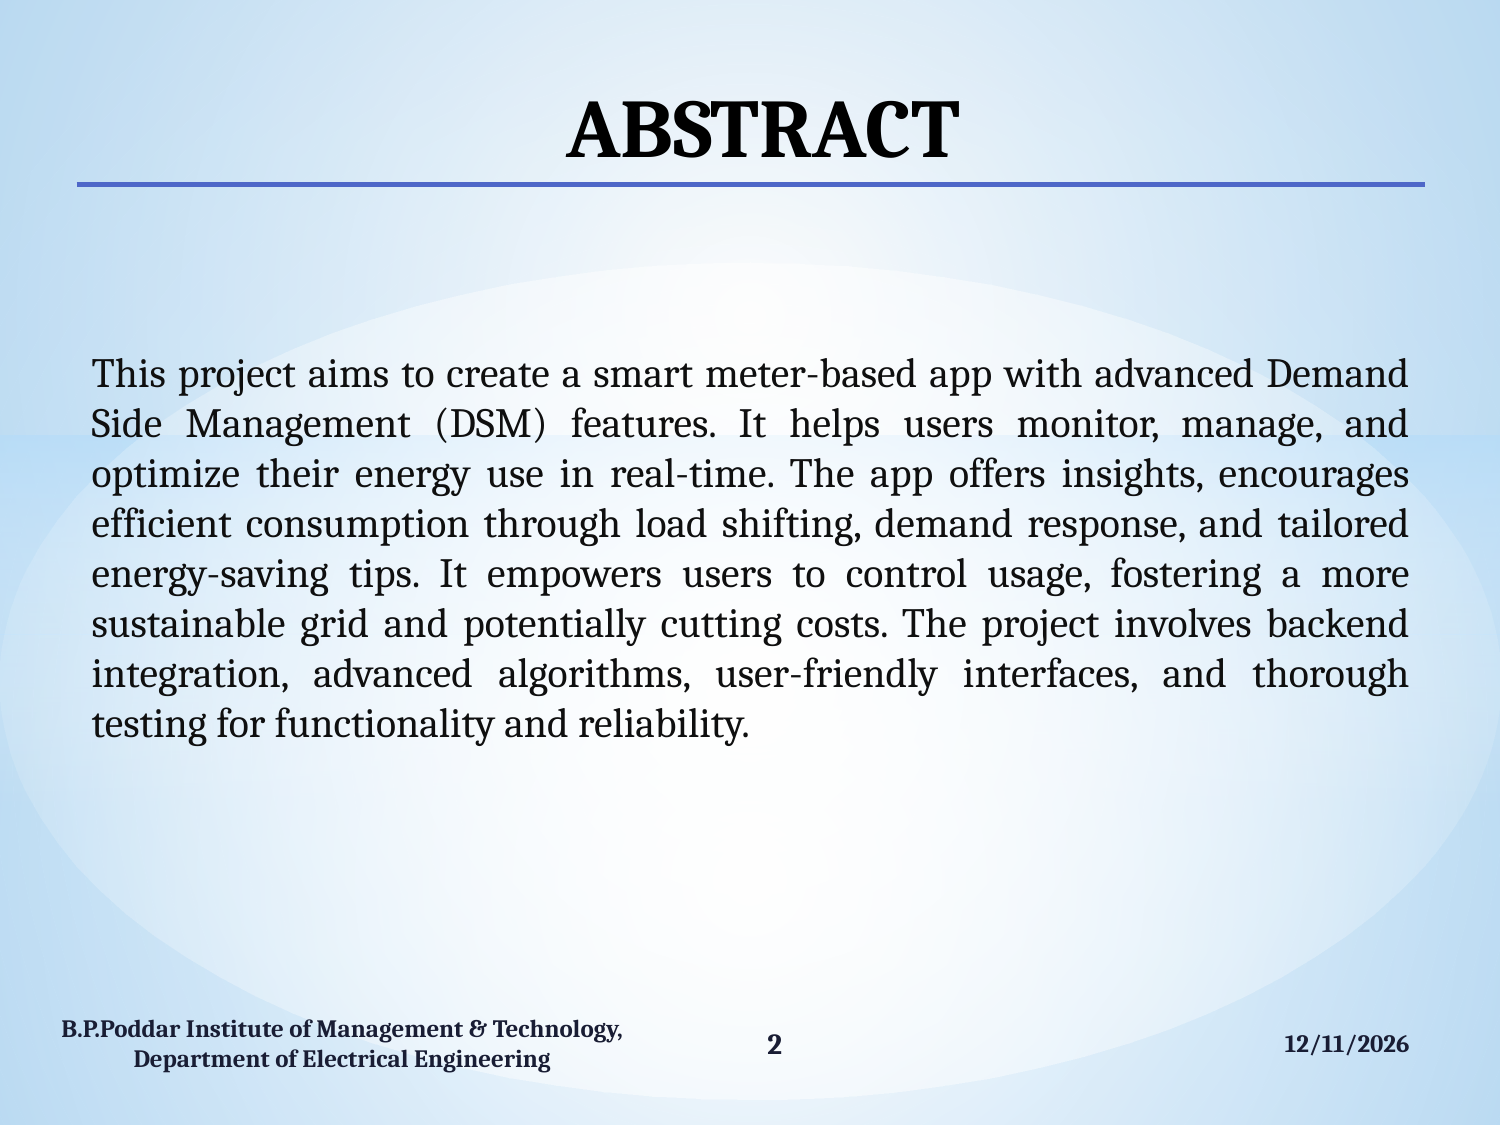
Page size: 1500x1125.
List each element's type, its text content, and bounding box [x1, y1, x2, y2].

title ABSTRACT [159, 66, 1337, 182]
slide_number 2 [624, 1012, 925, 1073]
subtitle This project aims to create a smart meter-based app with advanced Demand Side Management (DSM) features. It helps users monitor, manage, and optimize their energy use in real-time. The app offers insights, encourages efficient consumption through load shifting, demand response, and tailored energy-saving tips. It empowers users to control usage, fostering a more sustainable grid and potentially cutting costs. The project involves backend integration, advanced algorithms, user-friendly interfaces, and thorough testing for functionality and reliability. [76, 338, 1425, 870]
footer B.P.Poddar Institute of Management & Technology, Department of Electrical Engineering [17, 1012, 624, 1073]
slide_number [1012, 1012, 1425, 1073]
